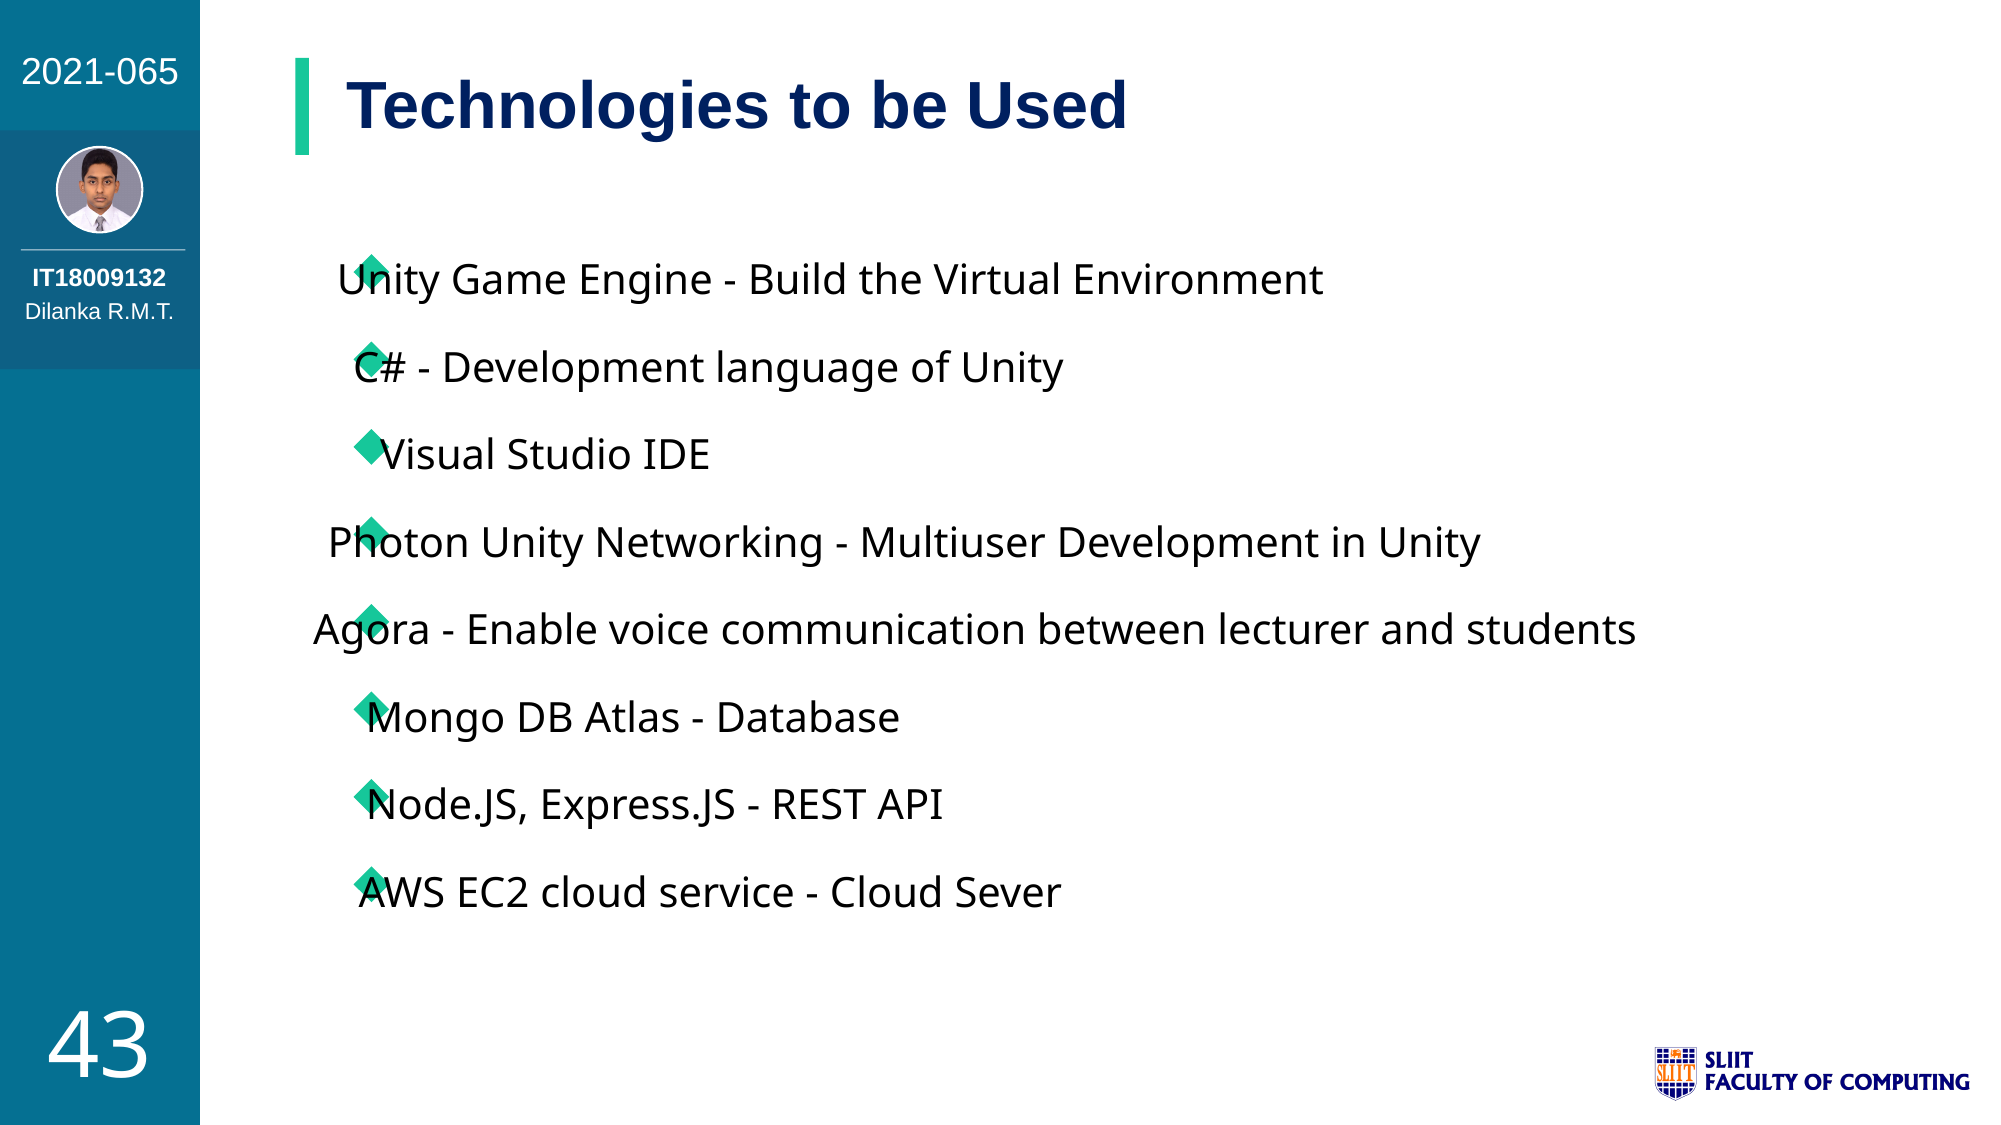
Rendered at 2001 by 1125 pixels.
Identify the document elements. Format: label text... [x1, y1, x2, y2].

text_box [358, 420, 703, 487]
picture [1637, 1027, 1983, 1118]
text_box 43 [32, 977, 168, 1103]
text_box Dilanka R.M.T. [9, 288, 190, 331]
picture [56, 146, 143, 233]
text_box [358, 245, 1273, 312]
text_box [358, 683, 878, 749]
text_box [358, 508, 1420, 574]
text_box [295, 54, 1149, 155]
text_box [358, 770, 921, 837]
text_box IT18009132 [17, 253, 182, 288]
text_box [358, 595, 1562, 662]
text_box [358, 858, 1032, 924]
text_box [358, 333, 1028, 399]
